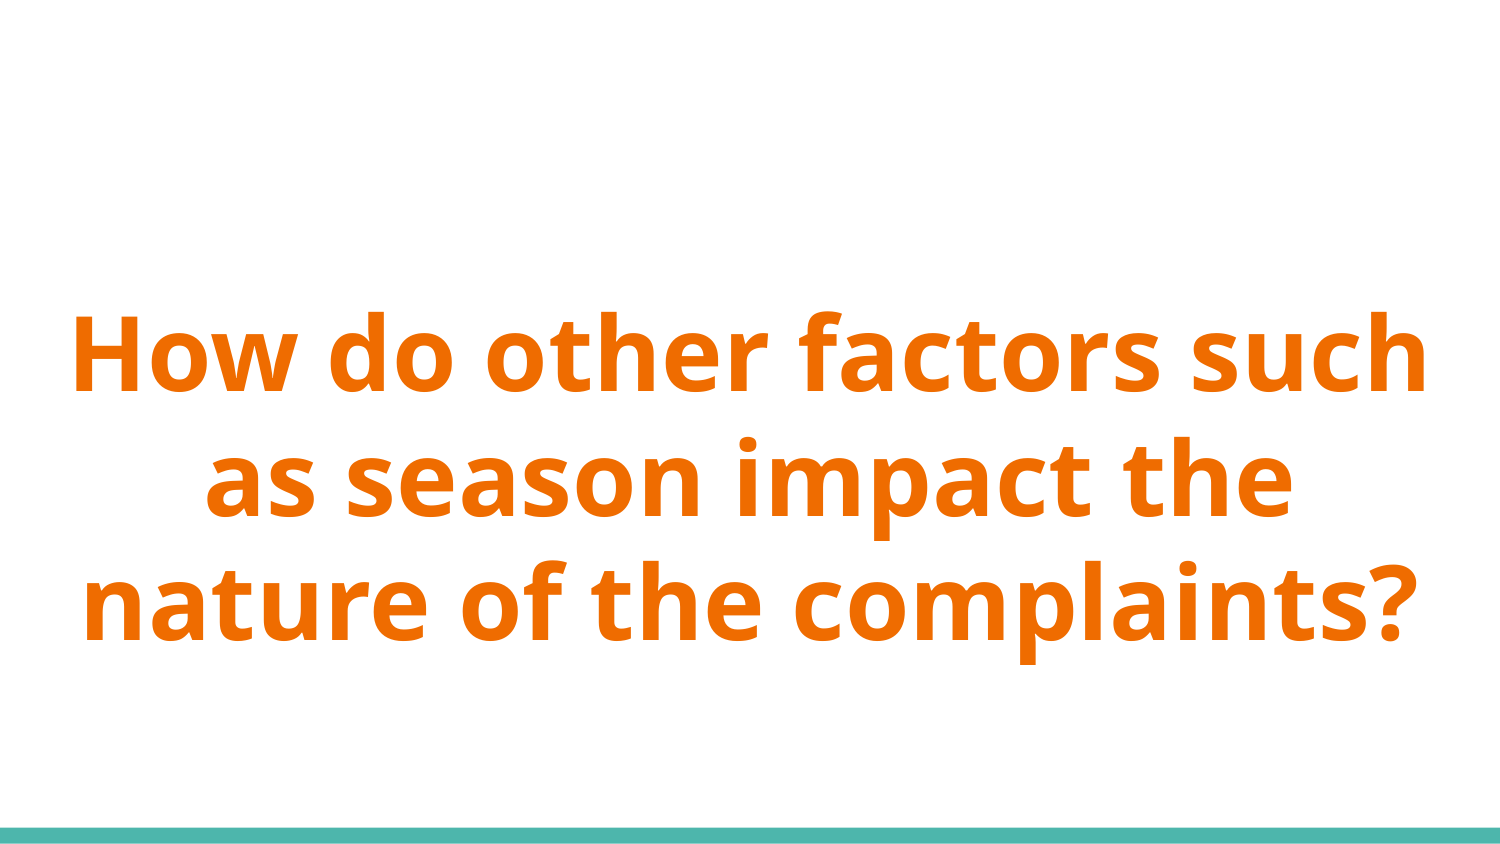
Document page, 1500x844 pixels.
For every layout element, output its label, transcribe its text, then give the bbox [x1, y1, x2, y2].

title How do other factors such as season impact the nature of the complaints? [51, 271, 1449, 572]
